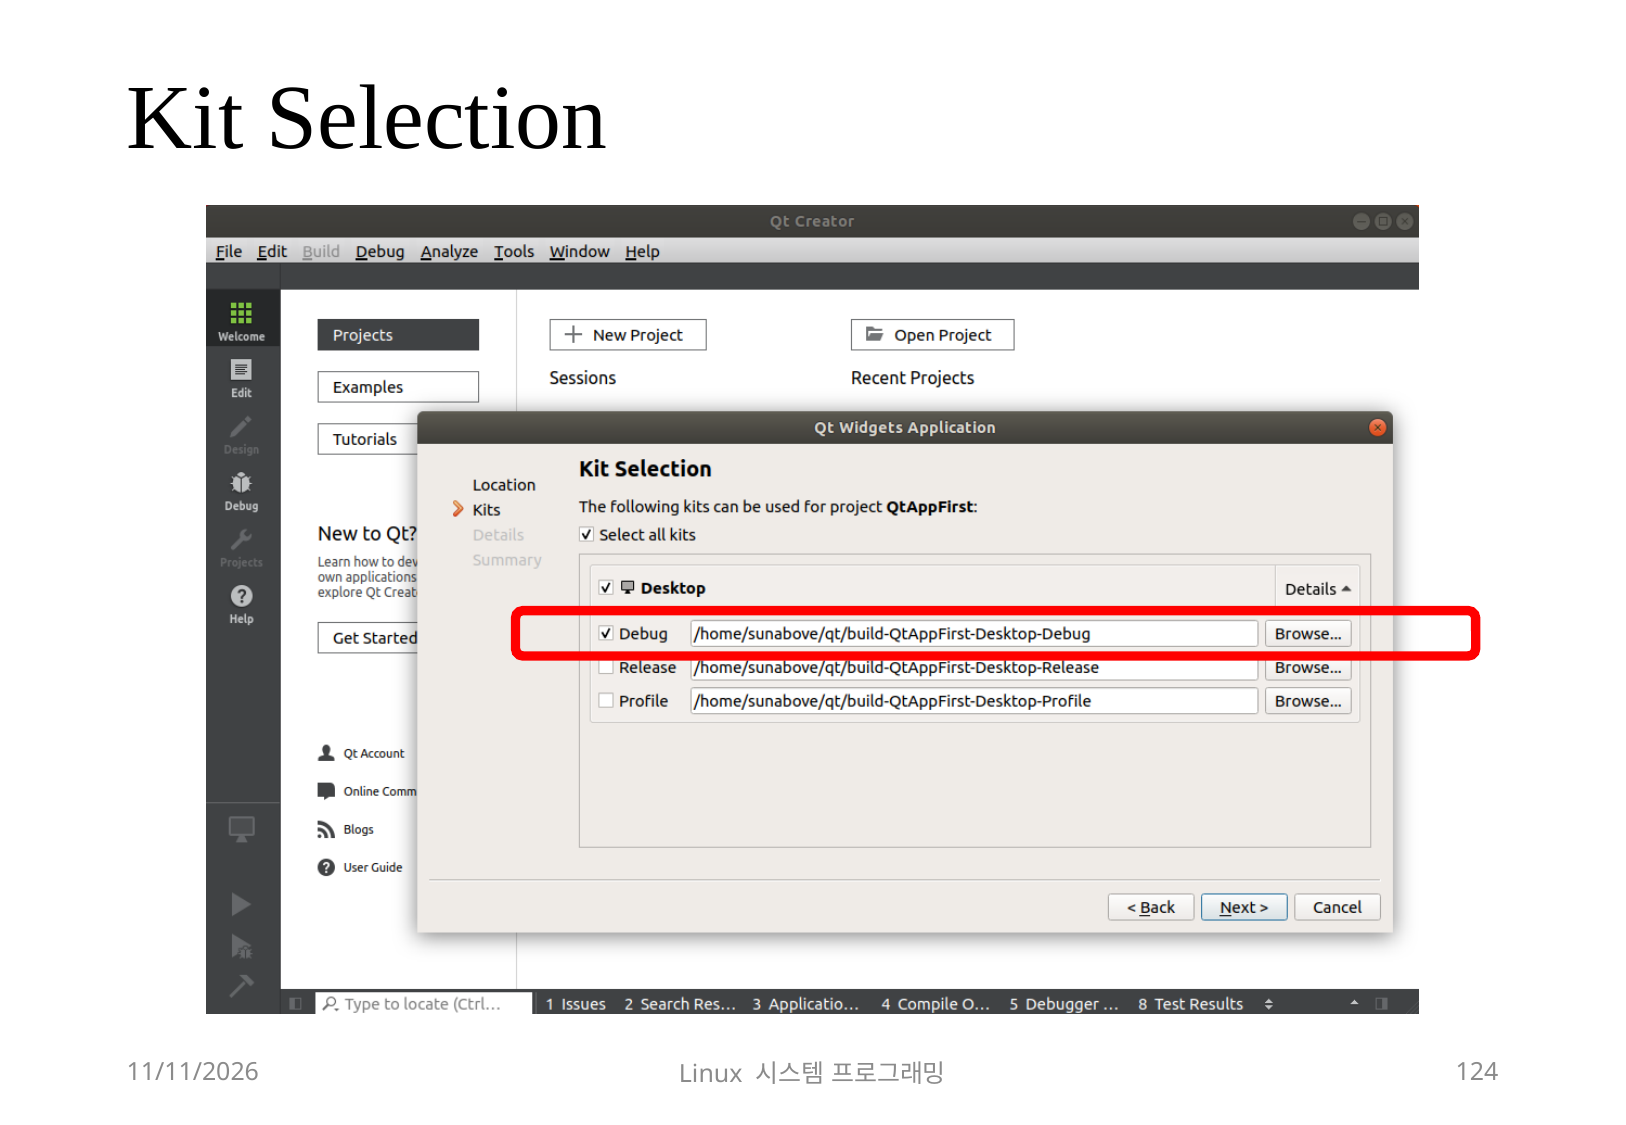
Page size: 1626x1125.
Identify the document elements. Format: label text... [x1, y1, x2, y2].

text_box [1419, 609, 1477, 658]
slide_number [111, 1042, 303, 1103]
title Kit Selection [111, 59, 1514, 179]
slide_number 124 [1433, 1042, 1514, 1103]
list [206, 205, 1419, 1014]
footer Linux 시스템 프로그래밍 [538, 1042, 1087, 1103]
